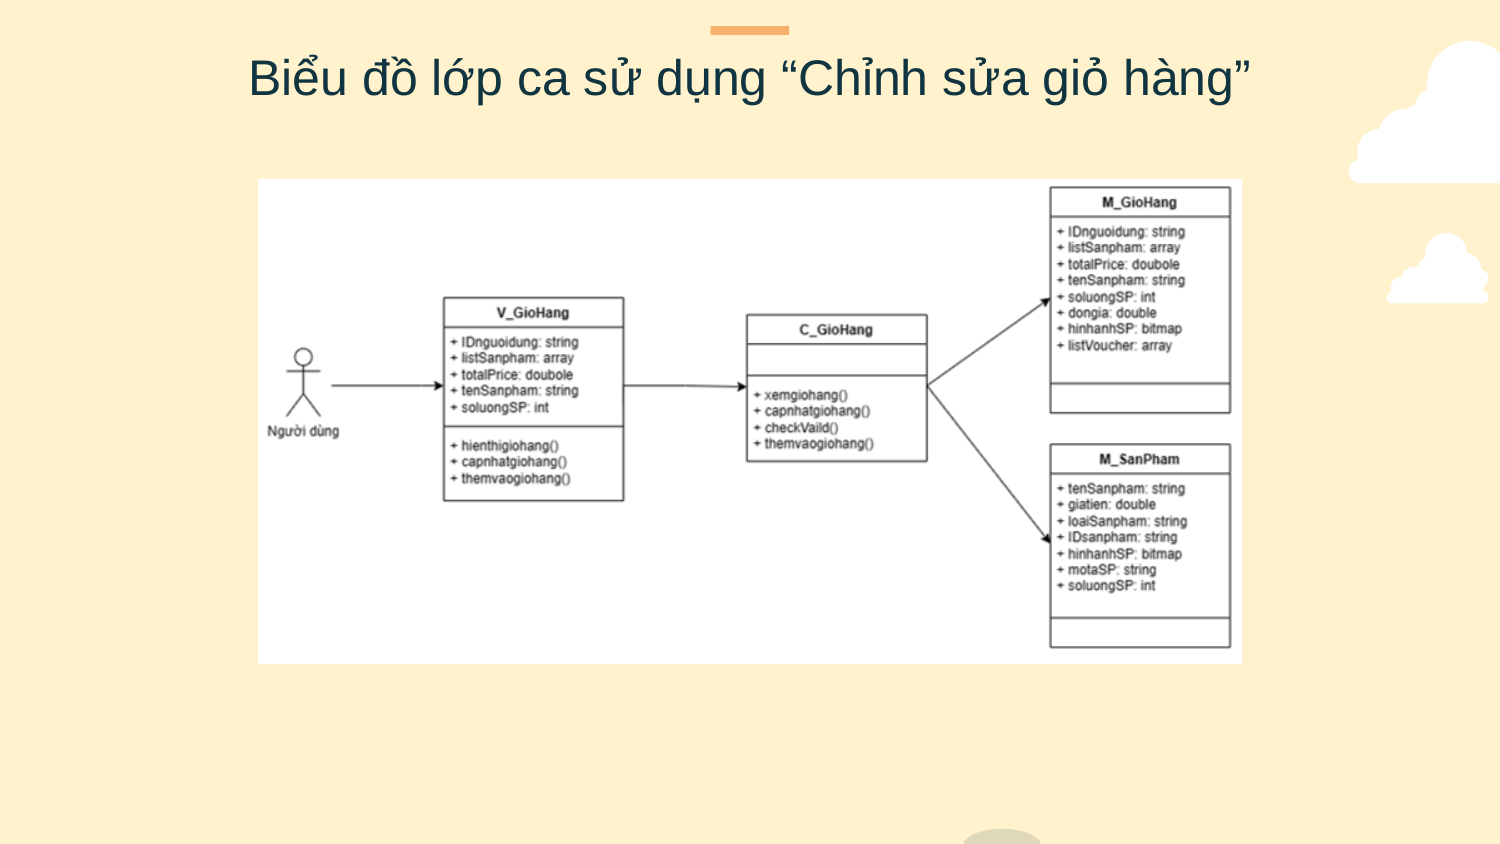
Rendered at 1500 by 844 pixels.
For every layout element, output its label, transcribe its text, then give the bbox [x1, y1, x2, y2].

text_box [710, 26, 790, 35]
title Biểu đồ lớp ca sử dụng “Chỉnh sửa giỏ hàng” [51, 30, 1449, 125]
text_box [963, 828, 1041, 844]
picture [257, 179, 1243, 664]
